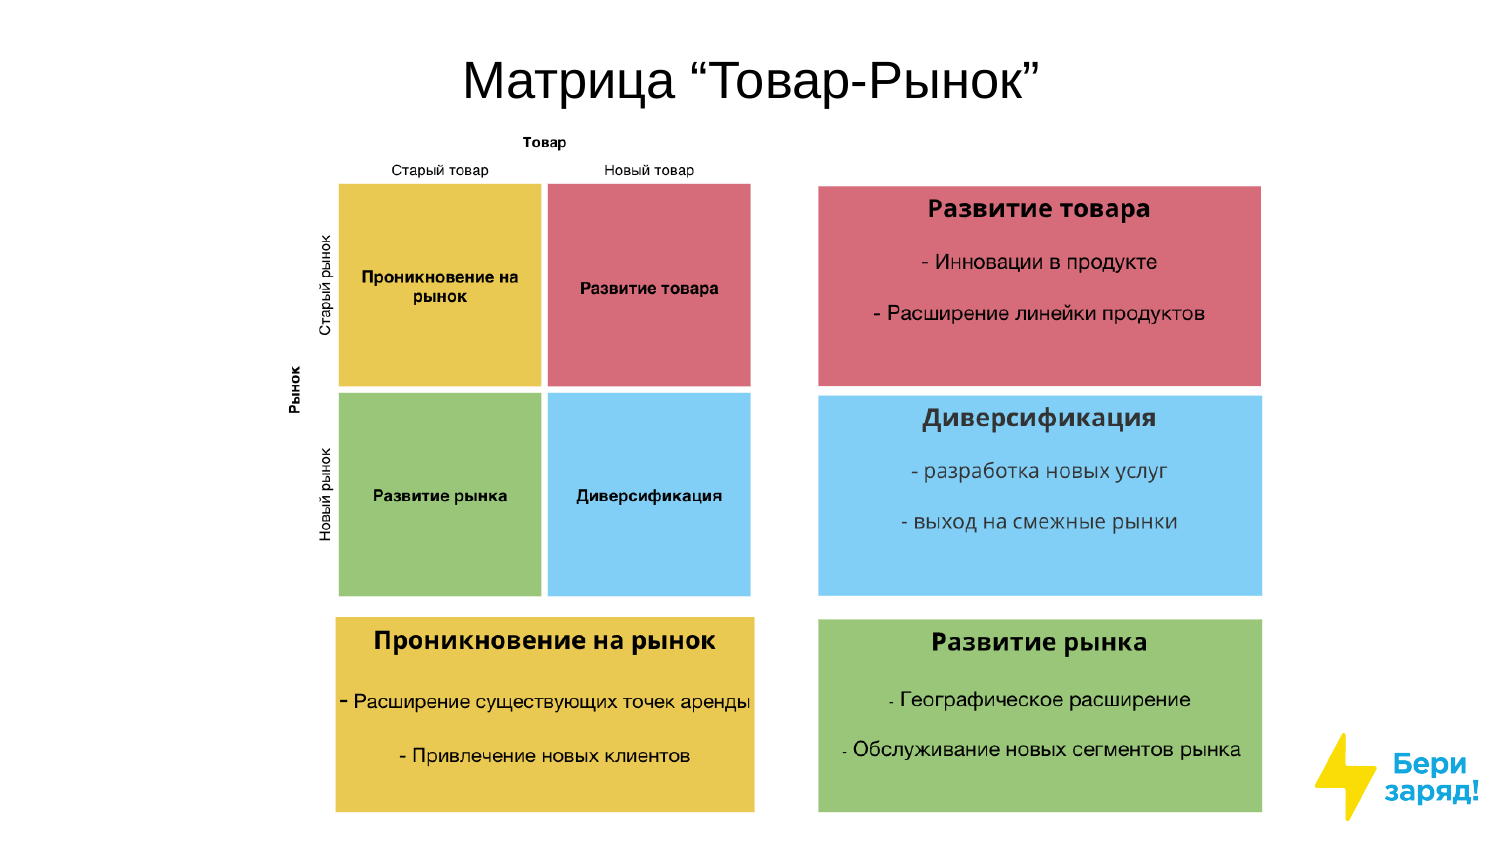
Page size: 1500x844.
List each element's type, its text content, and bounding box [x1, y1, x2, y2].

picture [254, 125, 1500, 844]
title Матрица “Товар-Рынок” [447, 31, 1091, 123]
